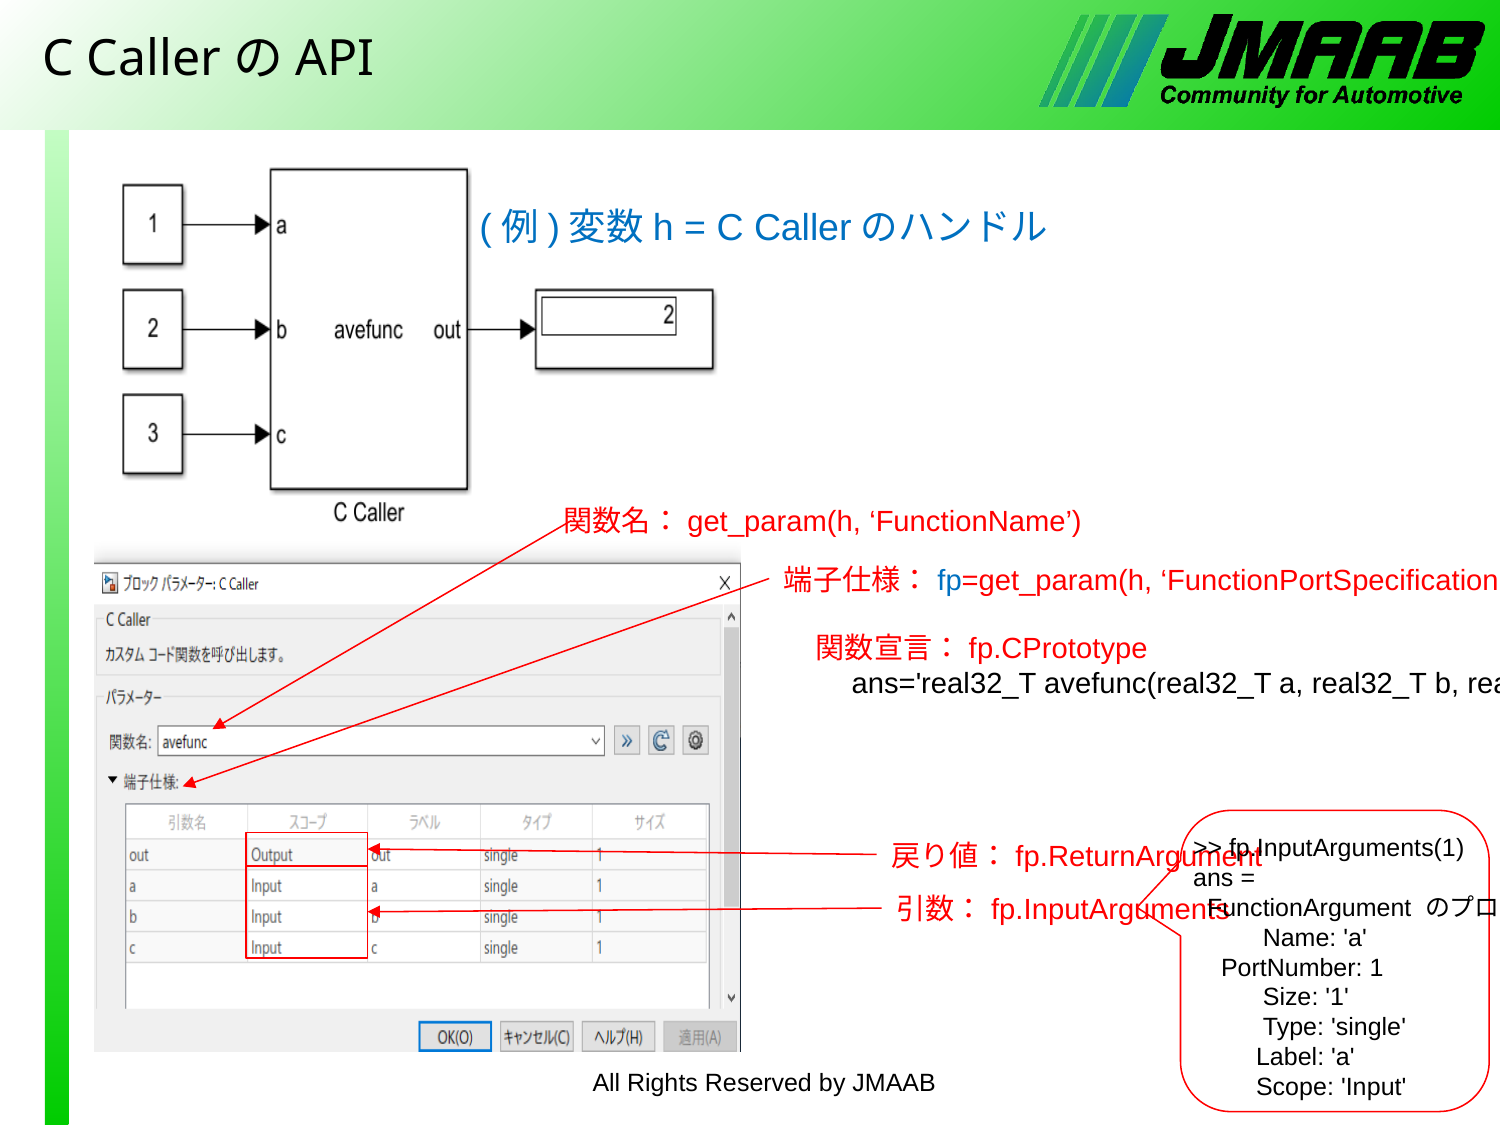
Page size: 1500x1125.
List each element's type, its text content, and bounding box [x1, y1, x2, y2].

picture [94, 153, 741, 1052]
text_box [212, 520, 572, 577]
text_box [367, 848, 891, 856]
text_box [1212, 1108, 1458, 1112]
text_box (例)変数h = C Callerのハンドル [746, 196, 1063, 256]
text_box 関数名：get_param(h, ‘FunctionName’) [746, 495, 1097, 545]
text_box 端子仕様：fp=get_param(h, ‘FunctionPortSpecification’) [769, 553, 1500, 604]
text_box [182, 578, 779, 787]
text_box 引数：fp.InputArguments [881, 883, 1178, 933]
text_box 戻り値：fp.ReturnArgument [876, 829, 1178, 880]
text_box >> fp.InputArguments(1) ans = FunctionArgument のプロパティ: Name: 'a' PortNumber: 1 Size: '1' Type: 'single' Label: 'a' Scope: 'Input' [1178, 823, 1500, 1108]
picture [1036, 11, 1486, 109]
text_box [1197, 810, 1473, 823]
text_box 関数宣言：fp.CPrototype ans='real32_T avefunc(real32_T a, real32_T b, real32_T c);' [800, 622, 1500, 707]
title C CallerのAPI [27, 21, 1057, 91]
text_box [367, 908, 892, 912]
